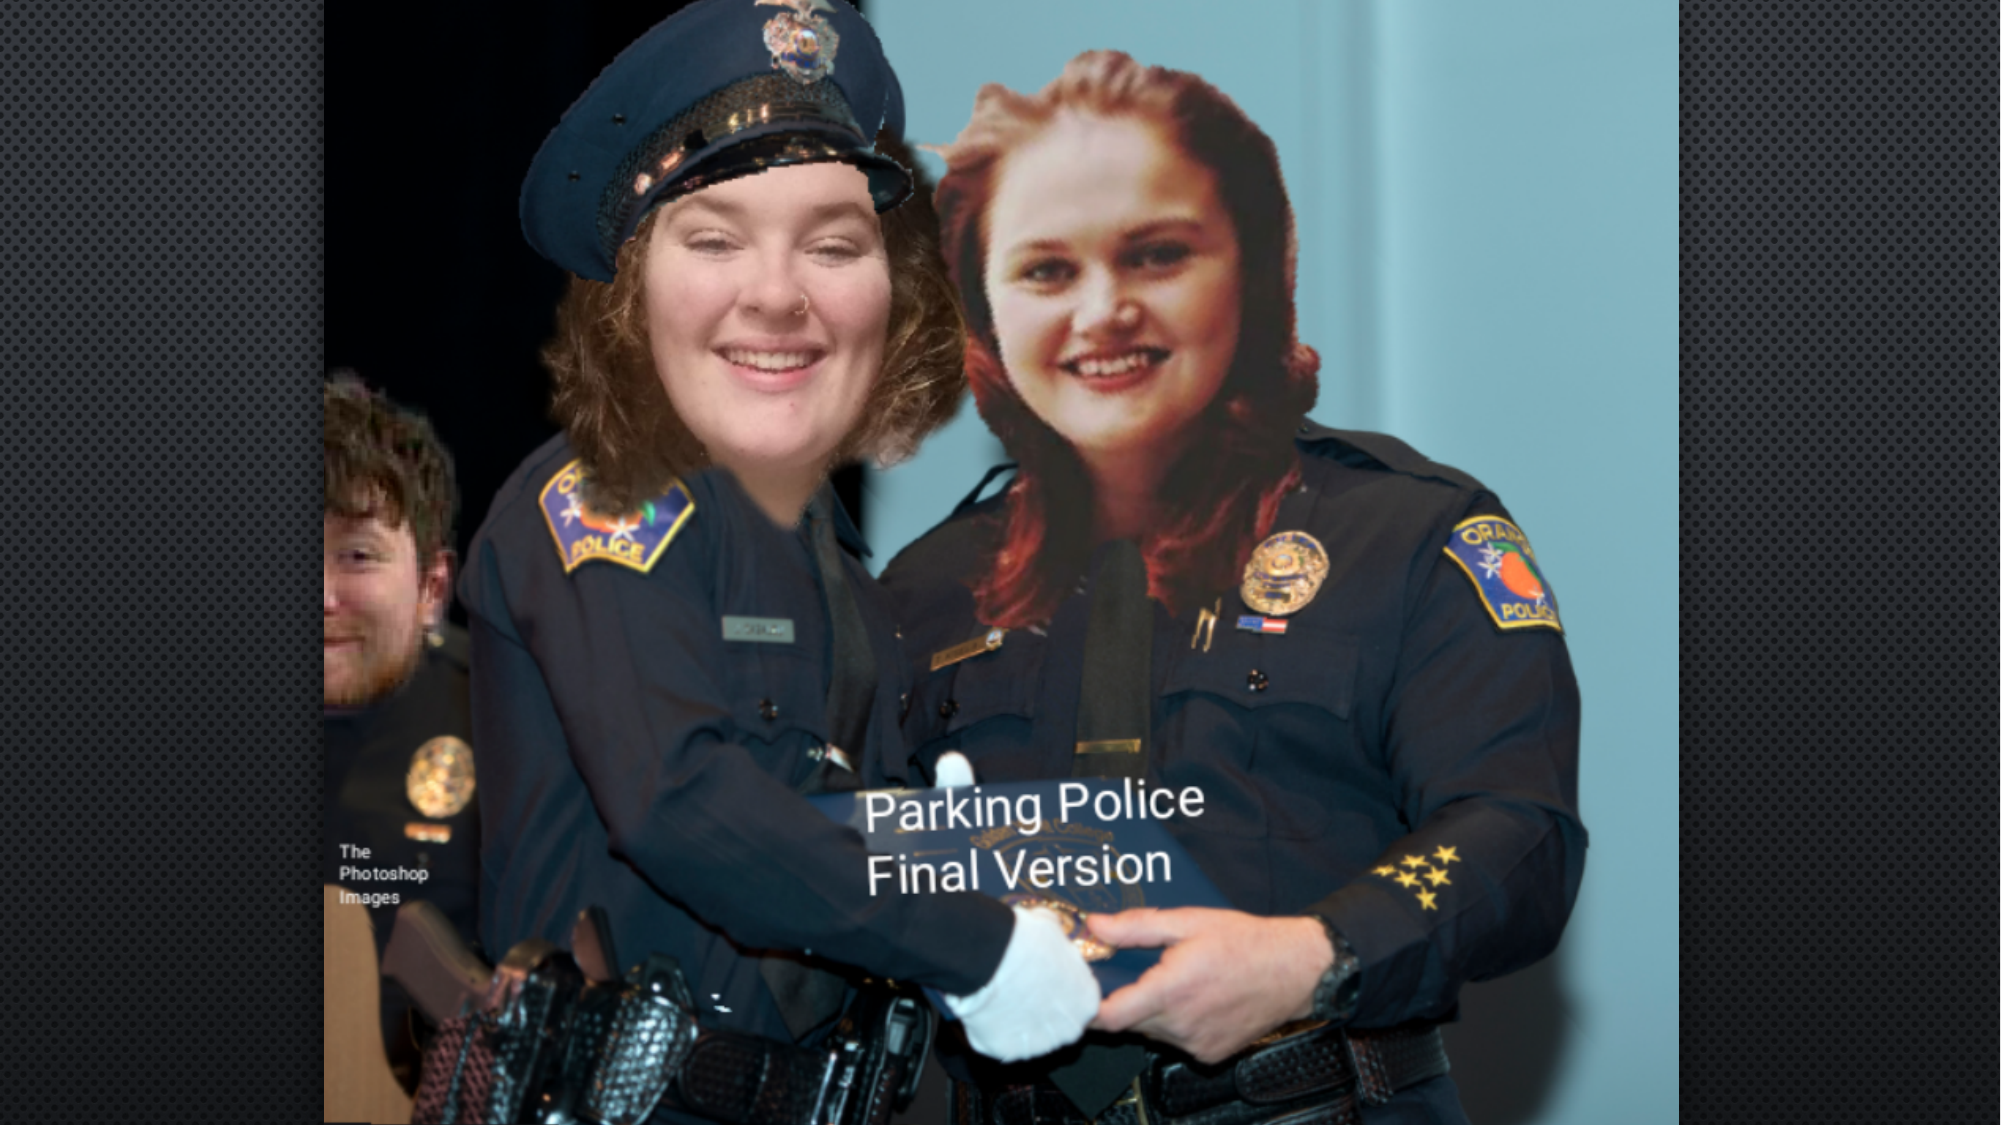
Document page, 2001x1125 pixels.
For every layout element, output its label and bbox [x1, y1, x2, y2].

list [324, 0, 1679, 1125]
